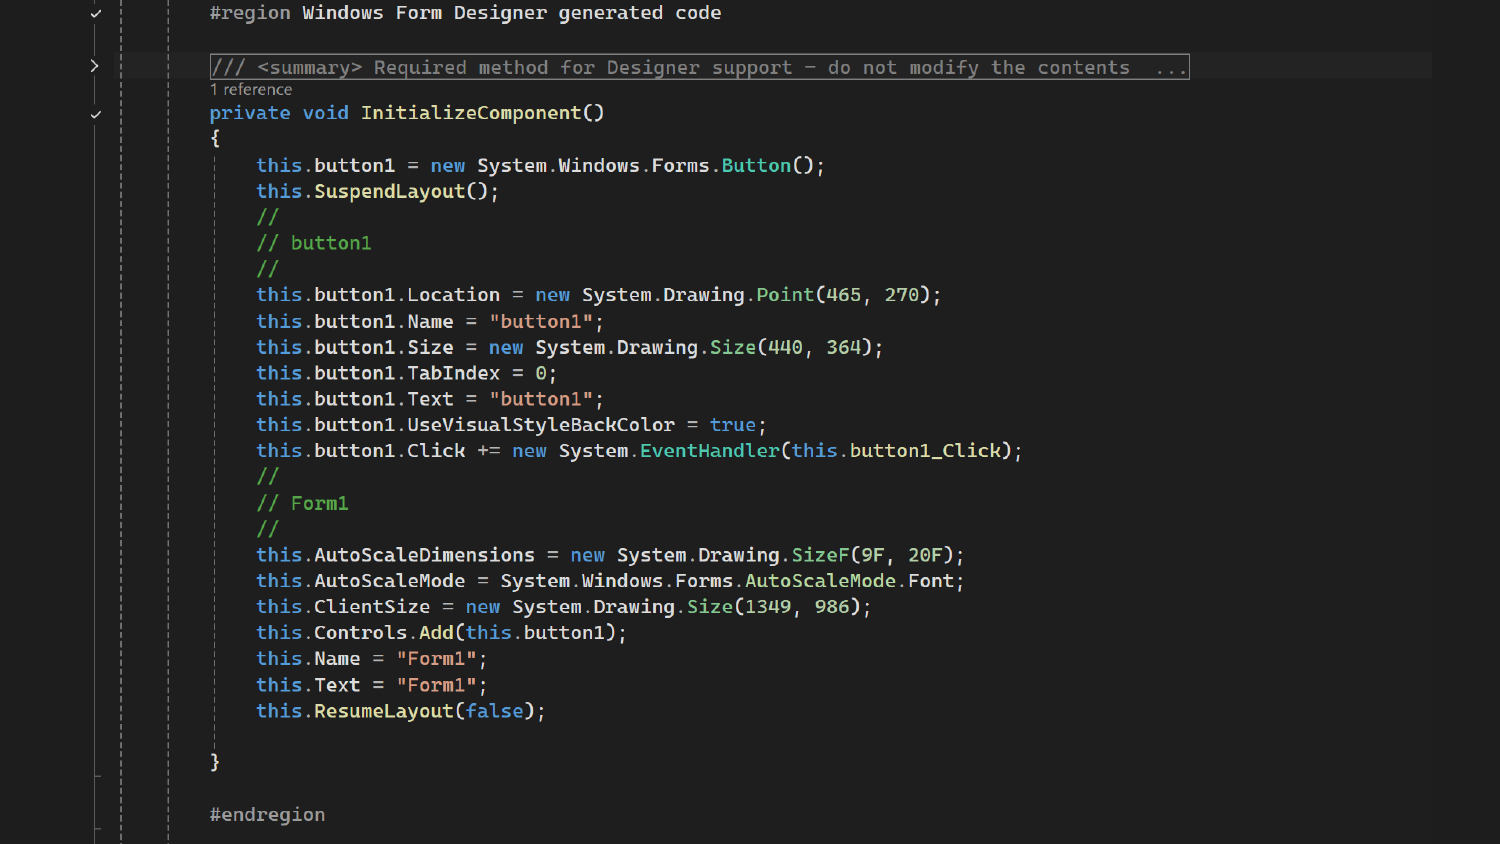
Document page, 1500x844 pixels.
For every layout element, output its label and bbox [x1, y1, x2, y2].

picture [91, 0, 1432, 844]
